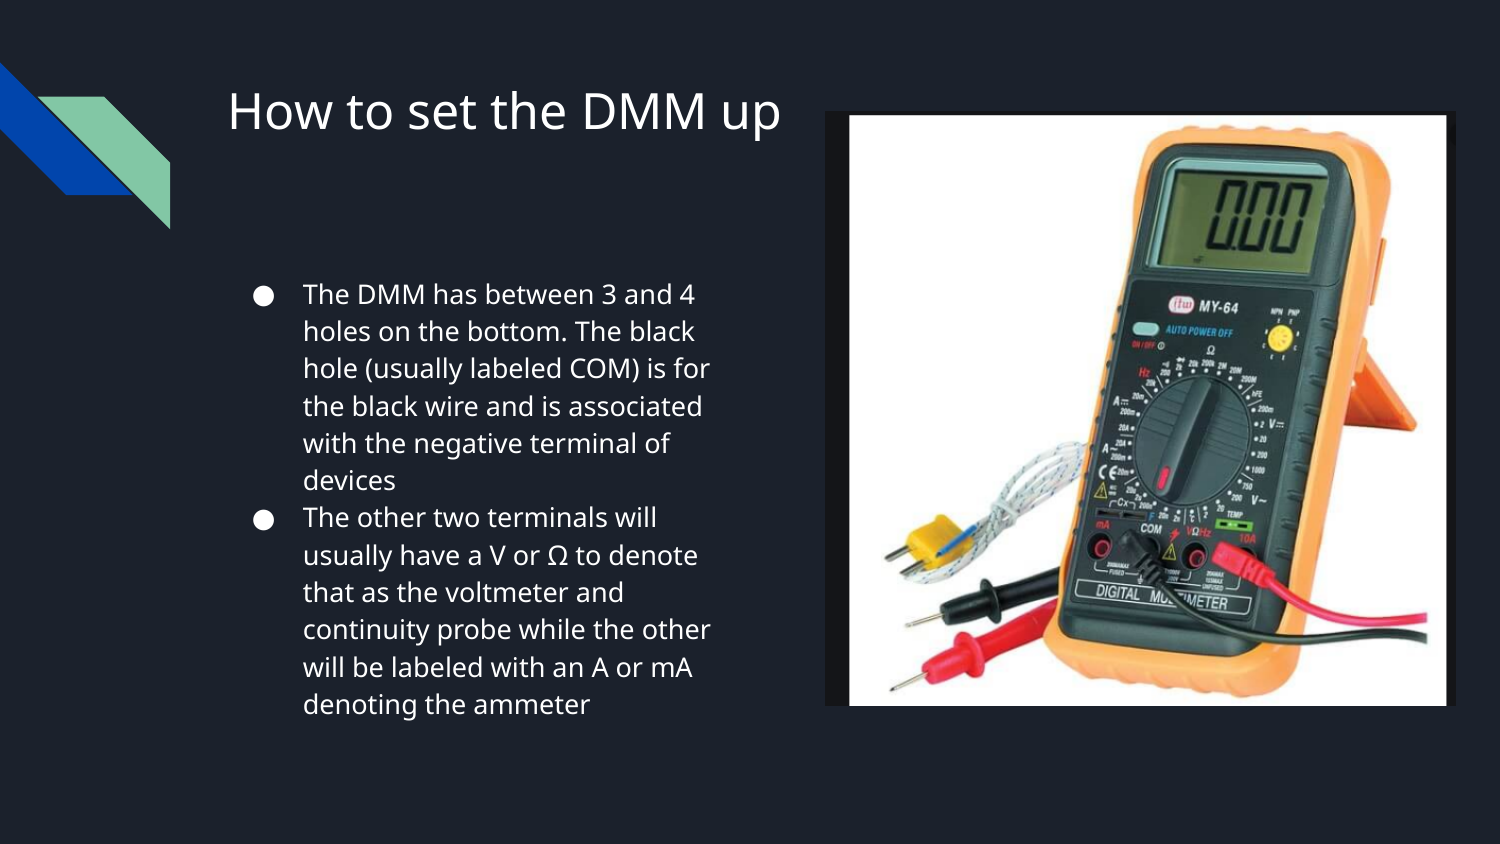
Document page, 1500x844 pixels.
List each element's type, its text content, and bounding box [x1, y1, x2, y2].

title How to set the DMM up [212, 64, 1368, 215]
picture [825, 111, 1456, 706]
list The DMM has between 3 and 4 holes on the bottom. The black hole (usually labeled COM) is for the black wire and is associated with the negative terminal of devices The other two terminals will usually have a V or Ω to denote that as the voltmeter and continuity probe while the other will be labeled with an A or mA denoting the ammeter [212, 257, 761, 735]
